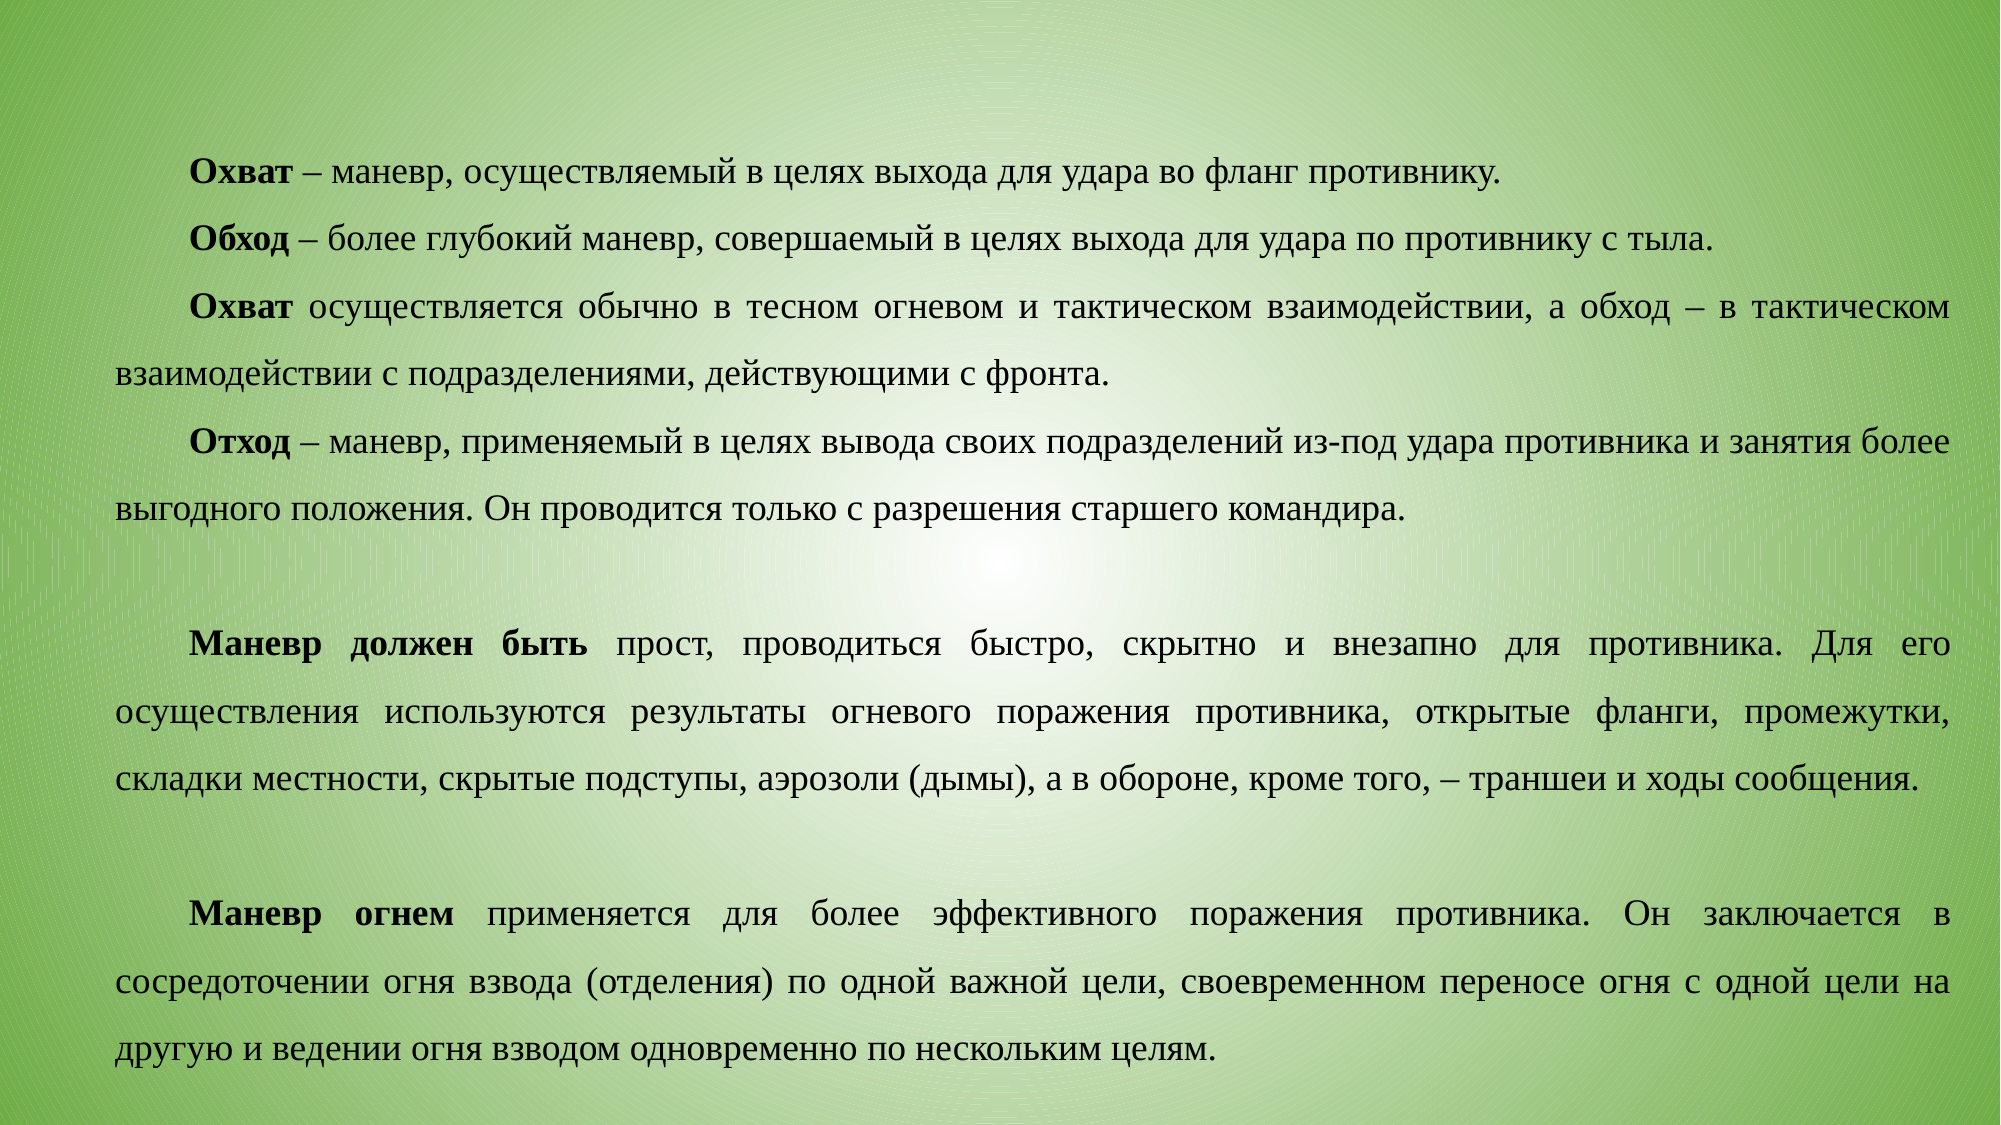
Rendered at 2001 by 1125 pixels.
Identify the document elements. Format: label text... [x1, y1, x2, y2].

text_box Охват – маневр, осуществляемый в целях выхода для удара во фланг противнику. Обход – более глубокий маневр, совершаемый в целях выхода для удара по противнику с тыла. Охват осуществляется обычно в тесном огневом и тактическом взаимодействии, а обход – в тактическом взаимодействии с подразделениями, действующими с фронта. Отход – маневр, применяемый в целях вывода своих подразделений из-под удара противника и занятия более выгодного положения. Он проводится только с разрешения старшего командира. Маневр должен быть прост, проводиться быстро, скрытно и внезапно для противника. Для его осуществления используются результаты огневого поражения противника, открытые фланги, промежутки, складки местности, скрытые подступы, аэрозоли (дымы), а в обороне, кроме того, – траншеи и ходы сообщения. Маневр огнем применяется для более эффективного поражения противника. Он заключается в сосредоточении огня взвода (отделения) по одной важной цели, своевременном переносе огня с одной цели на другую и ведении огня взводом одновременно по нескольким целям. [100, 115, 1968, 1125]
